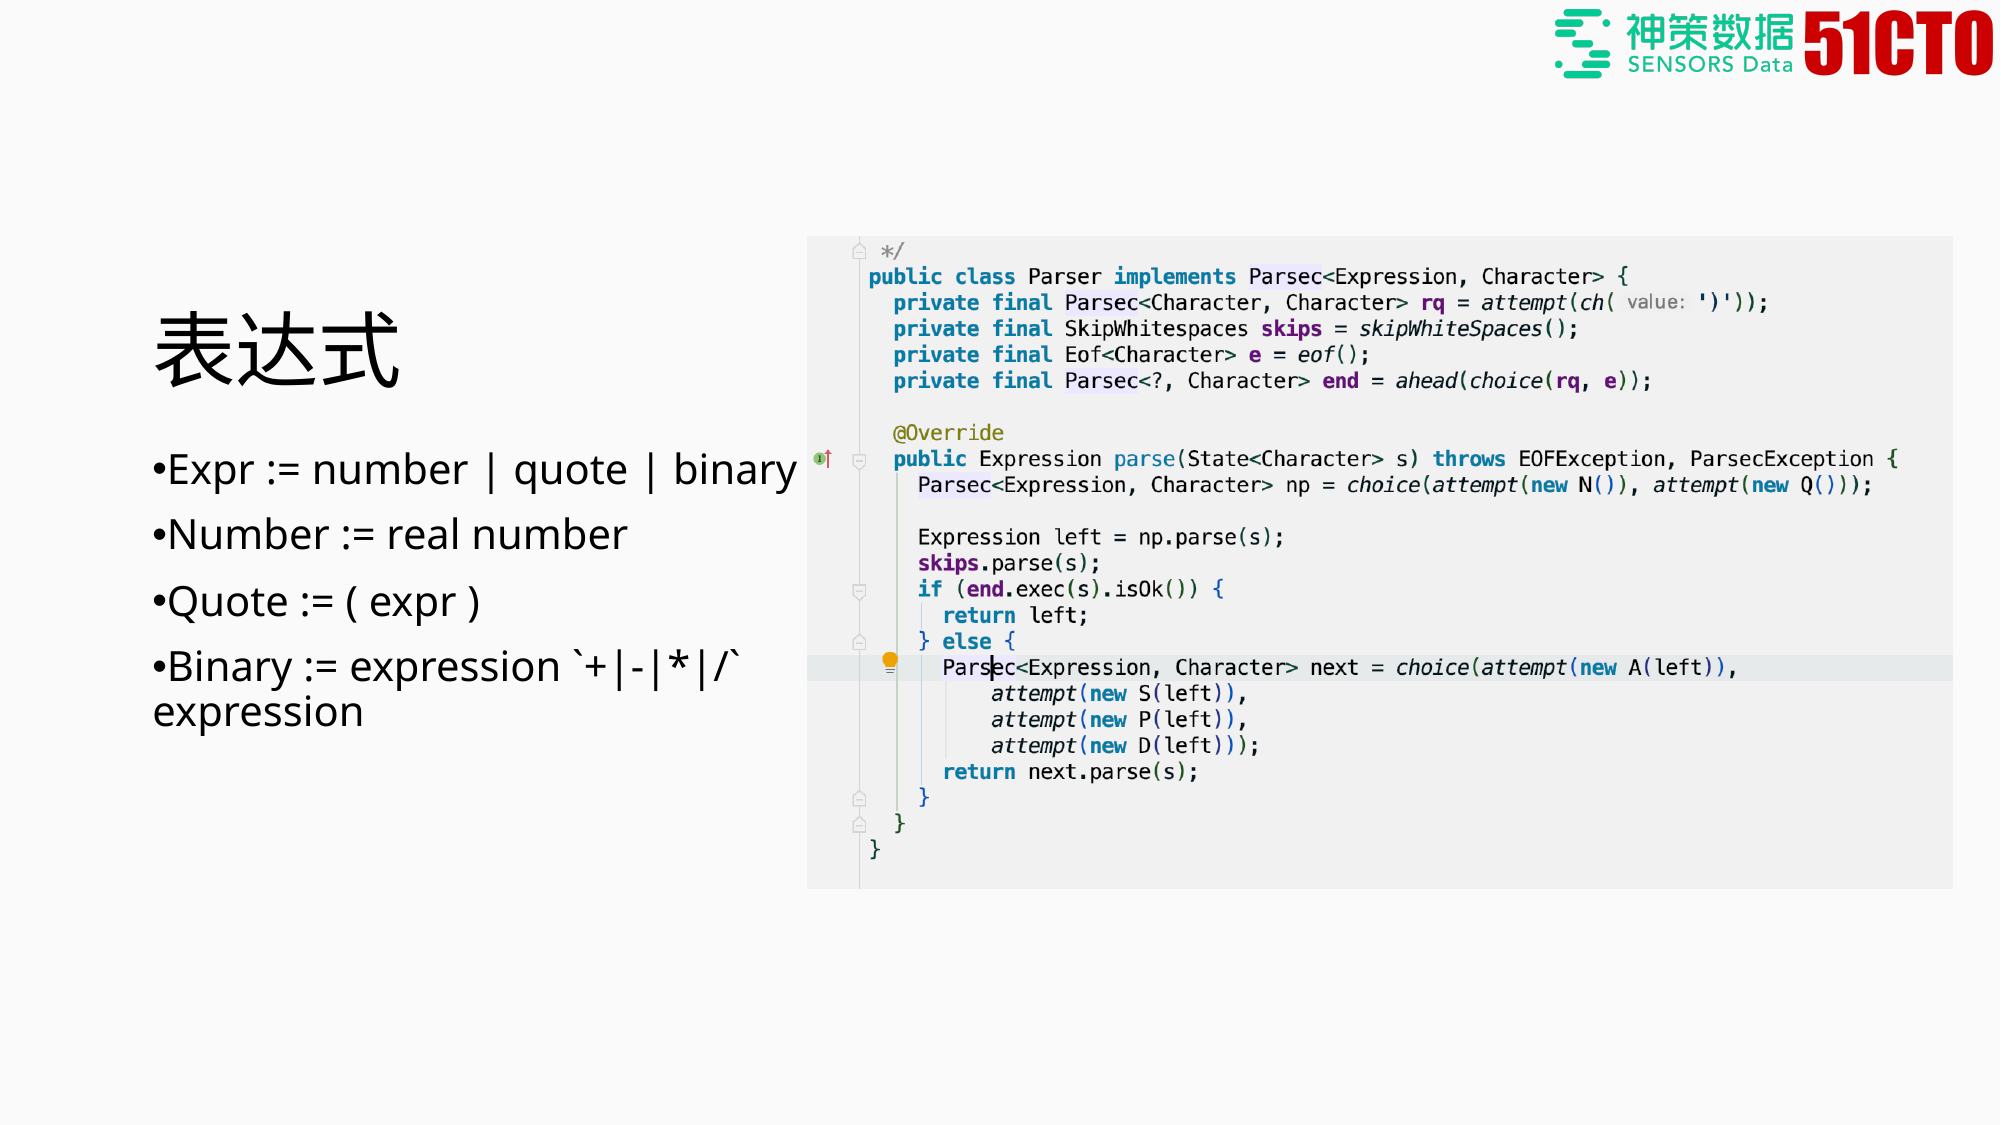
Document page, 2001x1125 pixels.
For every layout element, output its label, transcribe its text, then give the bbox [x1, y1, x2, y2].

list Expr := number | quote | binary Number := real number Quote := ( expr ) Binary := expression `+|-|*|/` expression [137, 440, 906, 1020]
title 表达式 [137, 104, 906, 407]
picture [807, 236, 1953, 889]
picture [1518, 0, 2000, 206]
